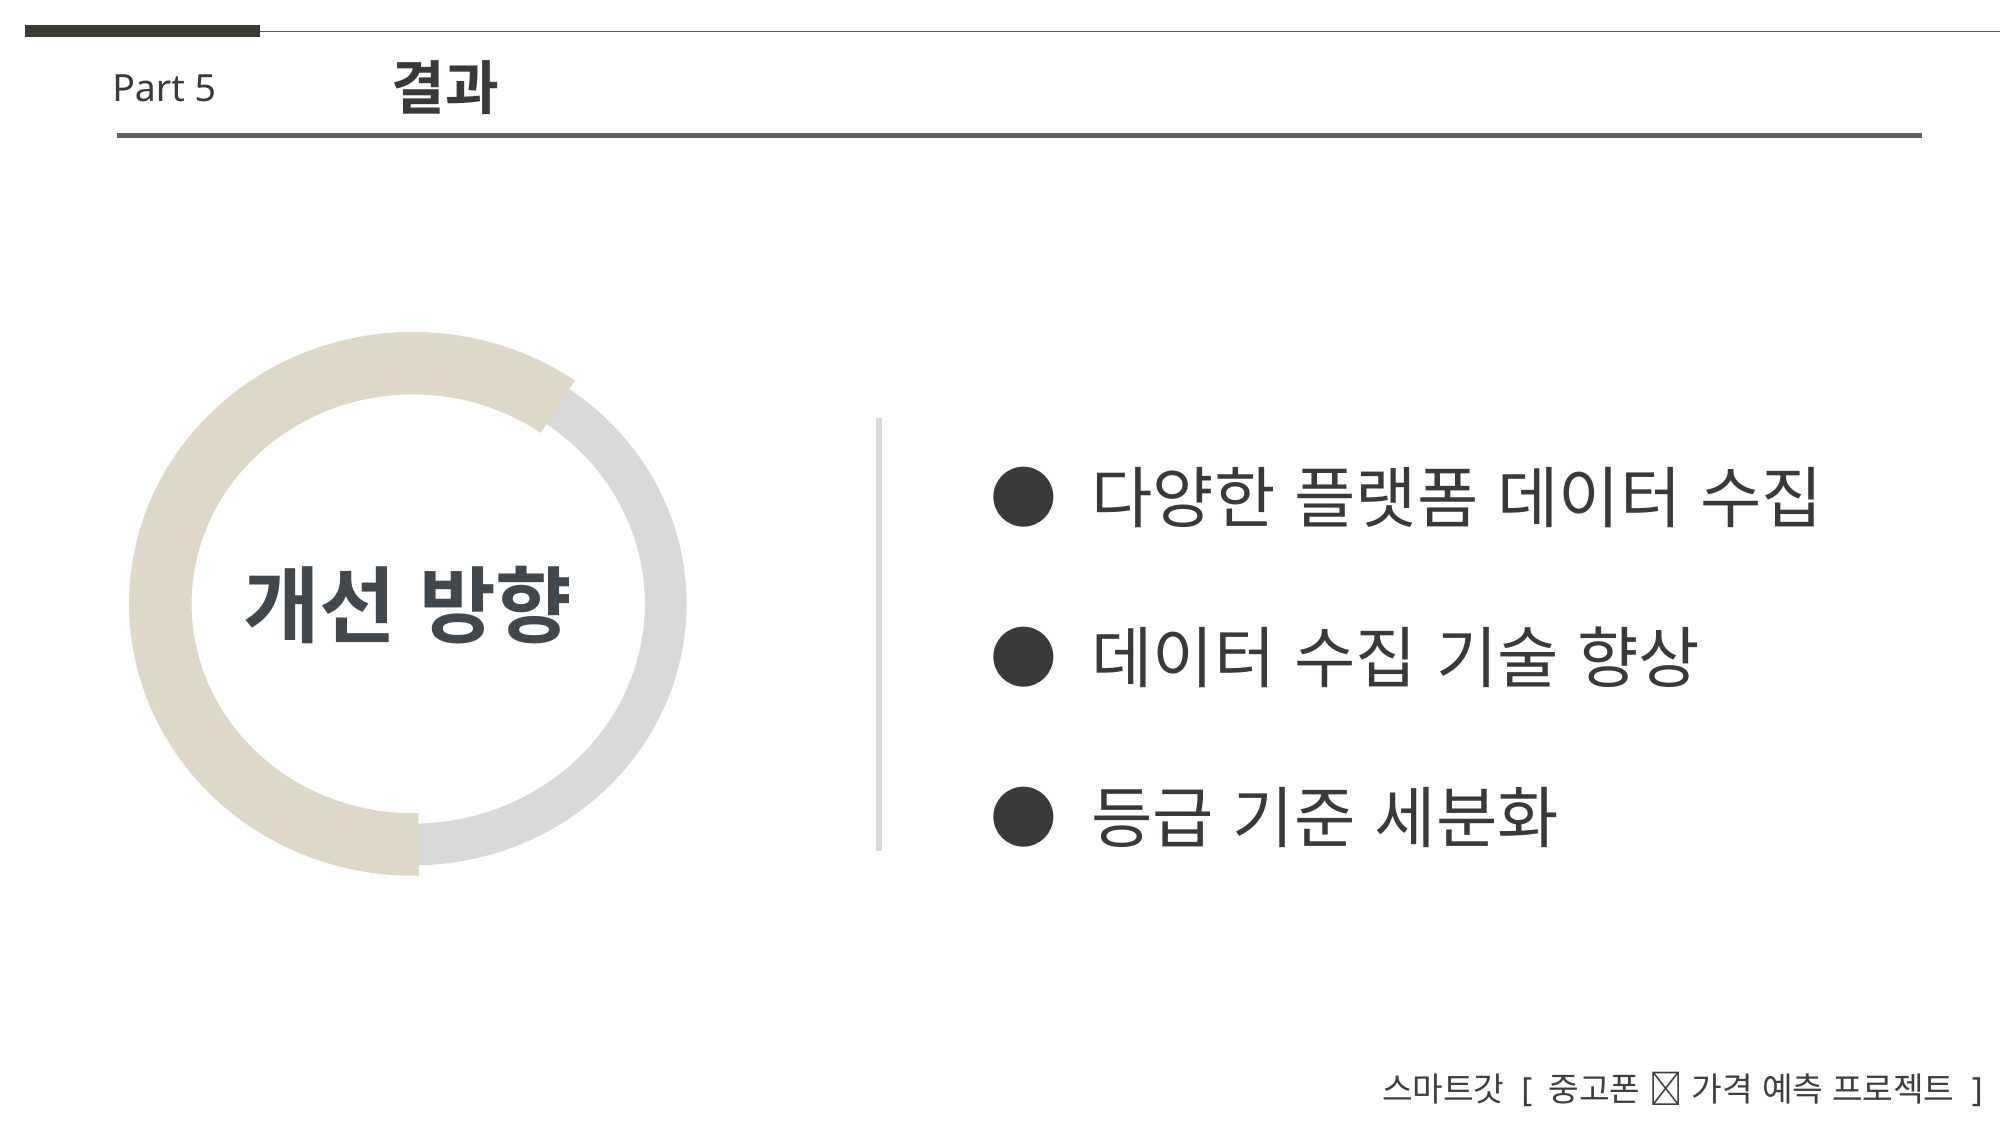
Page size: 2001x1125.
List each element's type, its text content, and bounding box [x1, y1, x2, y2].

text_box [159, 362, 559, 846]
text_box [415, 406, 667, 845]
text_box 개선 방향 [184, 545, 632, 661]
text_box ● 다양한 플랫폼 데이터 수집 ● 데이터 수집 기술 향상 ● 등급 기준 세분화 [975, 368, 1917, 863]
text_box 스마트갓 [ 중고폰 📱 가격 예측 프로젝트 ] [1330, 1061, 1998, 1116]
text_box Part 5 [97, 56, 189, 117]
text_box 결과 [189, 44, 701, 129]
